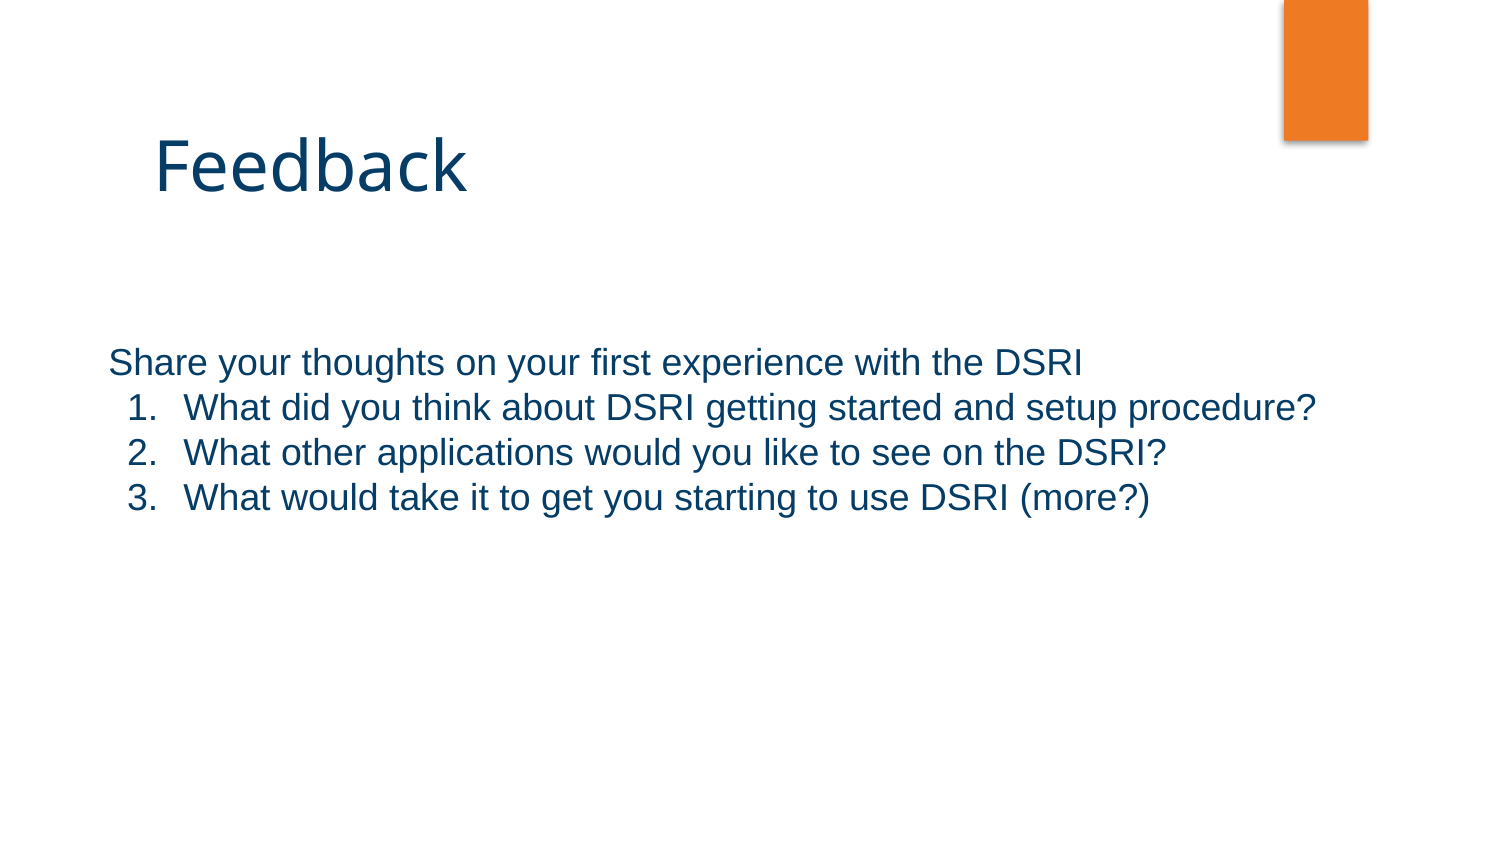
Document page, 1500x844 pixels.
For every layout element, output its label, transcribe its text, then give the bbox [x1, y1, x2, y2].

text_box Share your thoughts on your first experience with the DSRI What did you think about DSRI getting started and setup procedure? What other applications would you like to see on the DSRI? What would take it to get you starting to use DSRI (more?) [93, 323, 1411, 671]
title Feedback [142, 119, 1220, 207]
